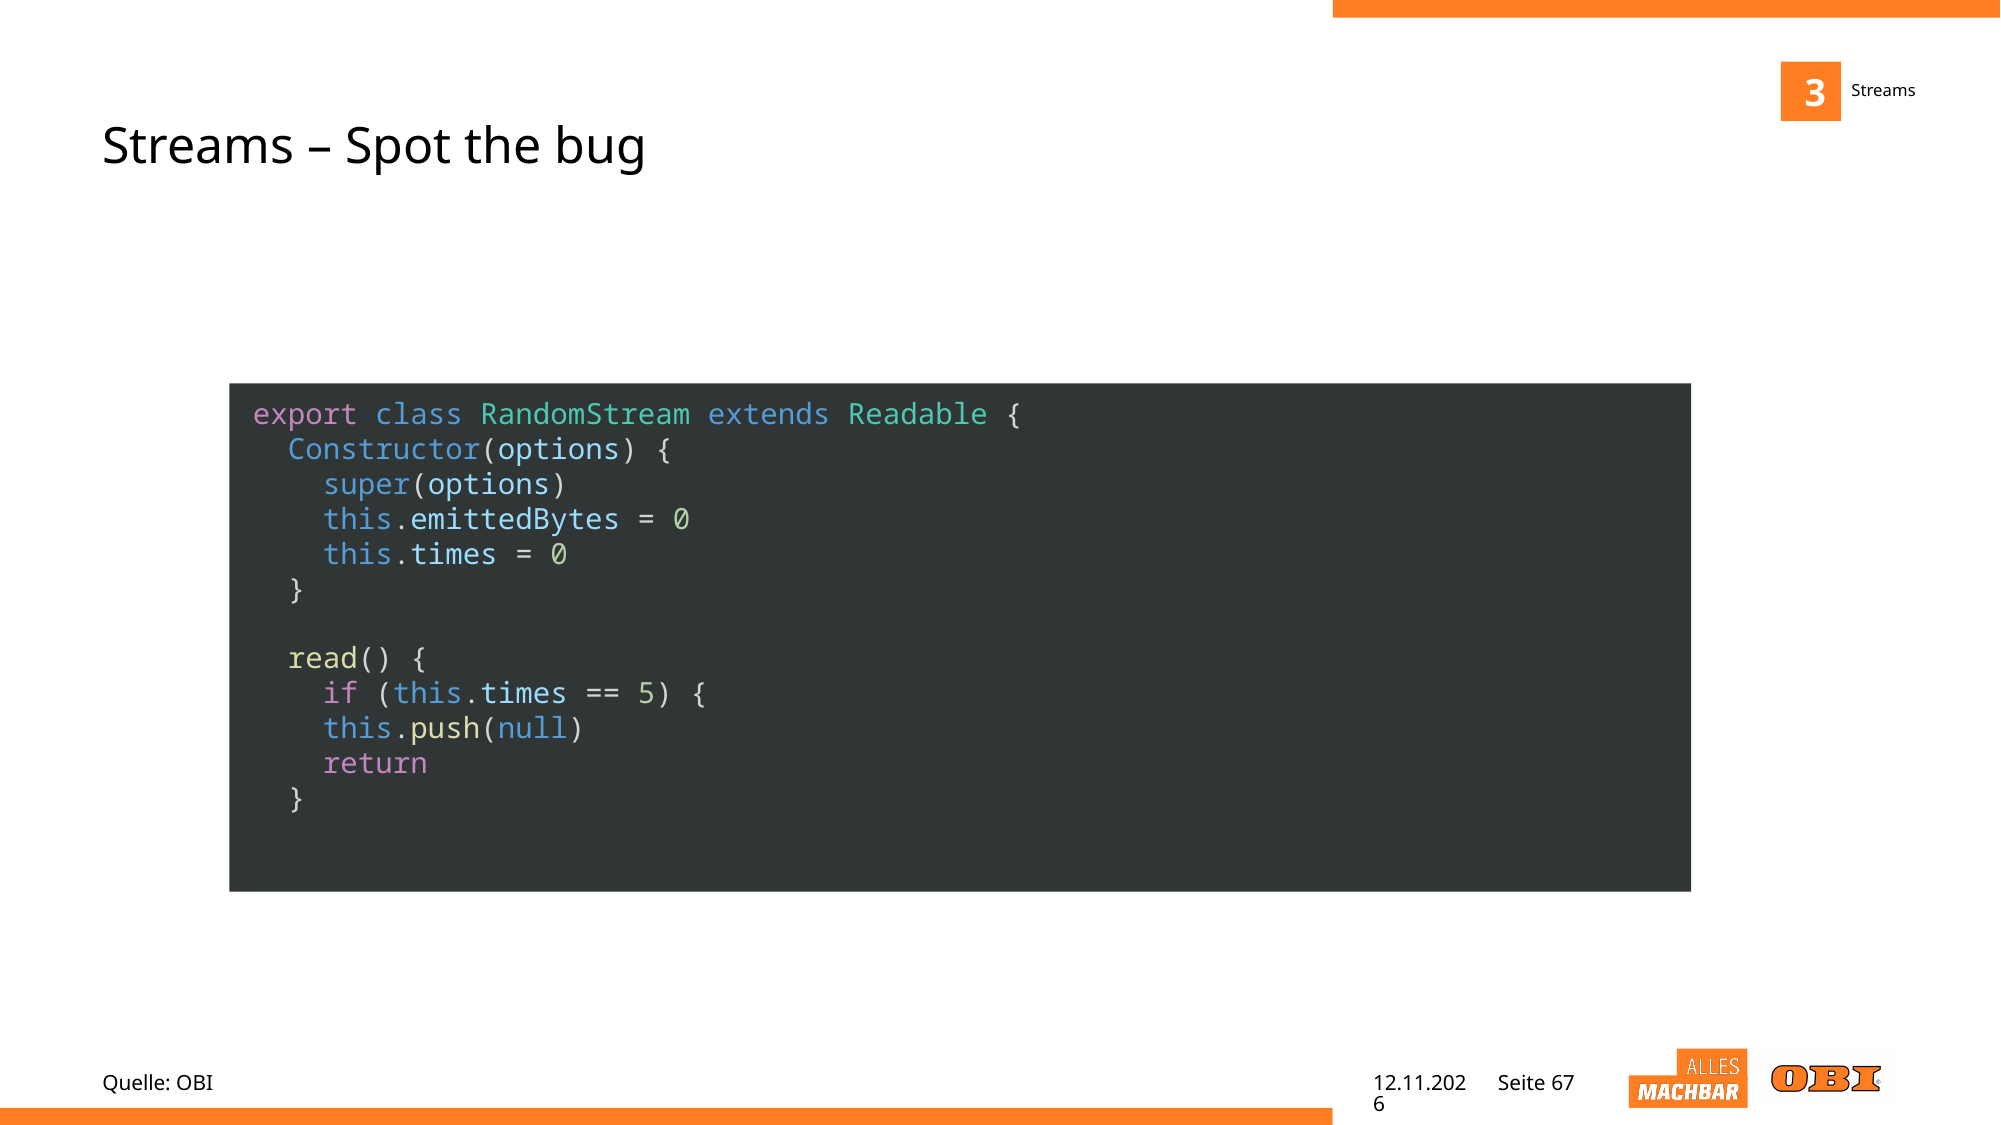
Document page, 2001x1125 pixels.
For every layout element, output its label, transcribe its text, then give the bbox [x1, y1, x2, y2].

title Streams – Spot the bug [102, 112, 1880, 174]
text_box Streams [1851, 79, 1976, 100]
text_box 3 [1780, 61, 1842, 122]
slide_number Seite 67 [1497, 1071, 1588, 1097]
footer Quelle: OBI [102, 1071, 1271, 1097]
picture [1754, 1048, 1898, 1107]
text_box export class RandomStream extends Readable { Constructor(options) { super(options) this.emittedBytes = 0 this.times = 0 } read() { if (this.times == 5) { this.push(null) return } [228, 382, 1692, 893]
picture [1638, 1058, 1739, 1100]
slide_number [1373, 1071, 1475, 1097]
